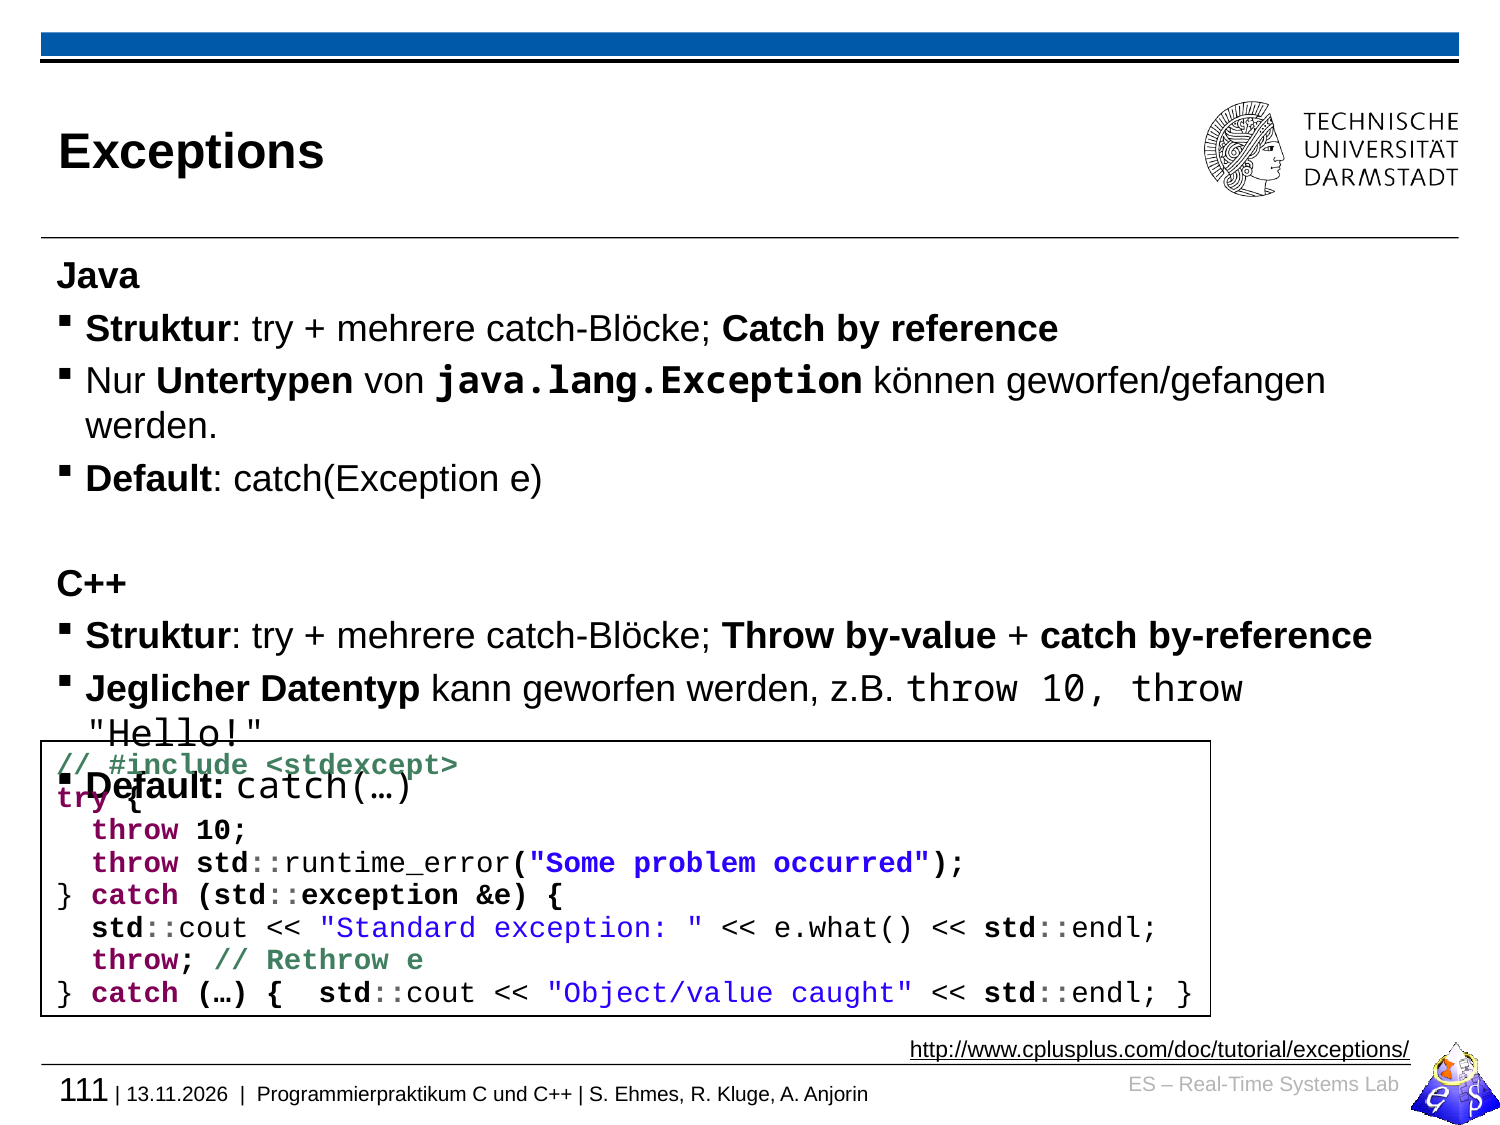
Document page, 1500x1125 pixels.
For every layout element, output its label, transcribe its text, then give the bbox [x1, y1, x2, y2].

text_box // #include <stdexcept> try { throw 10; throw std::runtime_error("Some problem occurred"); } catch (std::exception &e) { std::cout << "Standard exception: " << e.what() << std::endl; throw; // Rethrow e } catch (…) { std::cout << "Object/value caught" << std::endl; } [41, 741, 1211, 1016]
text_box http://www.cplusplus.com/doc/tutorial/exceptions/ [681, 1029, 1432, 1070]
picture [1187, 84, 1483, 214]
title Exceptions [58, 80, 1187, 218]
list Java Struktur: try + mehrere catch-Blöcke; Catch by reference Nur Untertypen von java.lang.Exception können geworfen/gefangen werden. Default: catch(Exception e) C++ Struktur: try + mehrere catch-Blöcke; Throw by-value + catch by-reference Jeglicher Datentyp kann geworfen werden, z.B. throw 10, throw "Hello!" Default: catch(…) [41, 243, 1459, 1059]
picture [1411, 1041, 1500, 1125]
